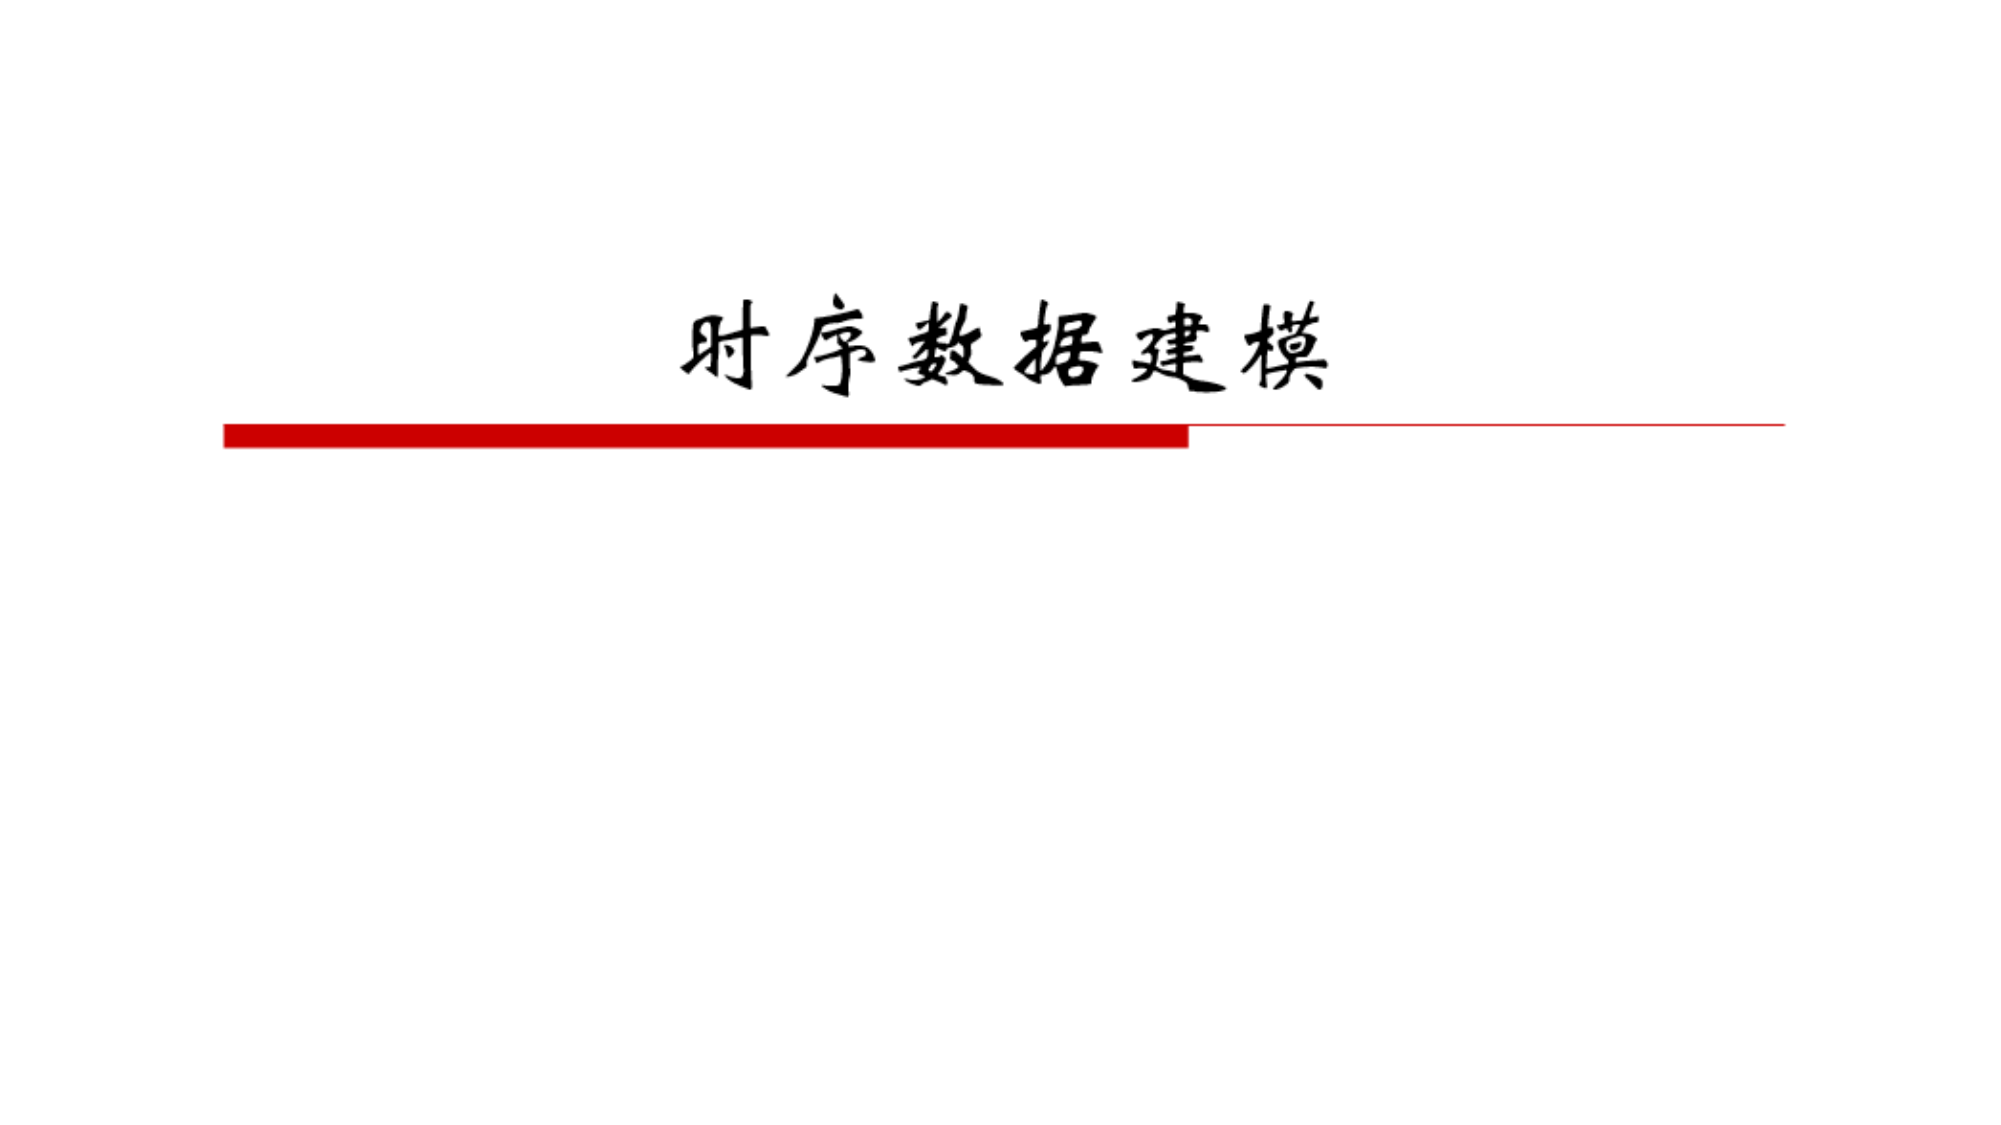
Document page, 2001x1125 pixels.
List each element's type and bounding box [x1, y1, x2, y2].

picture [164, 189, 1836, 863]
